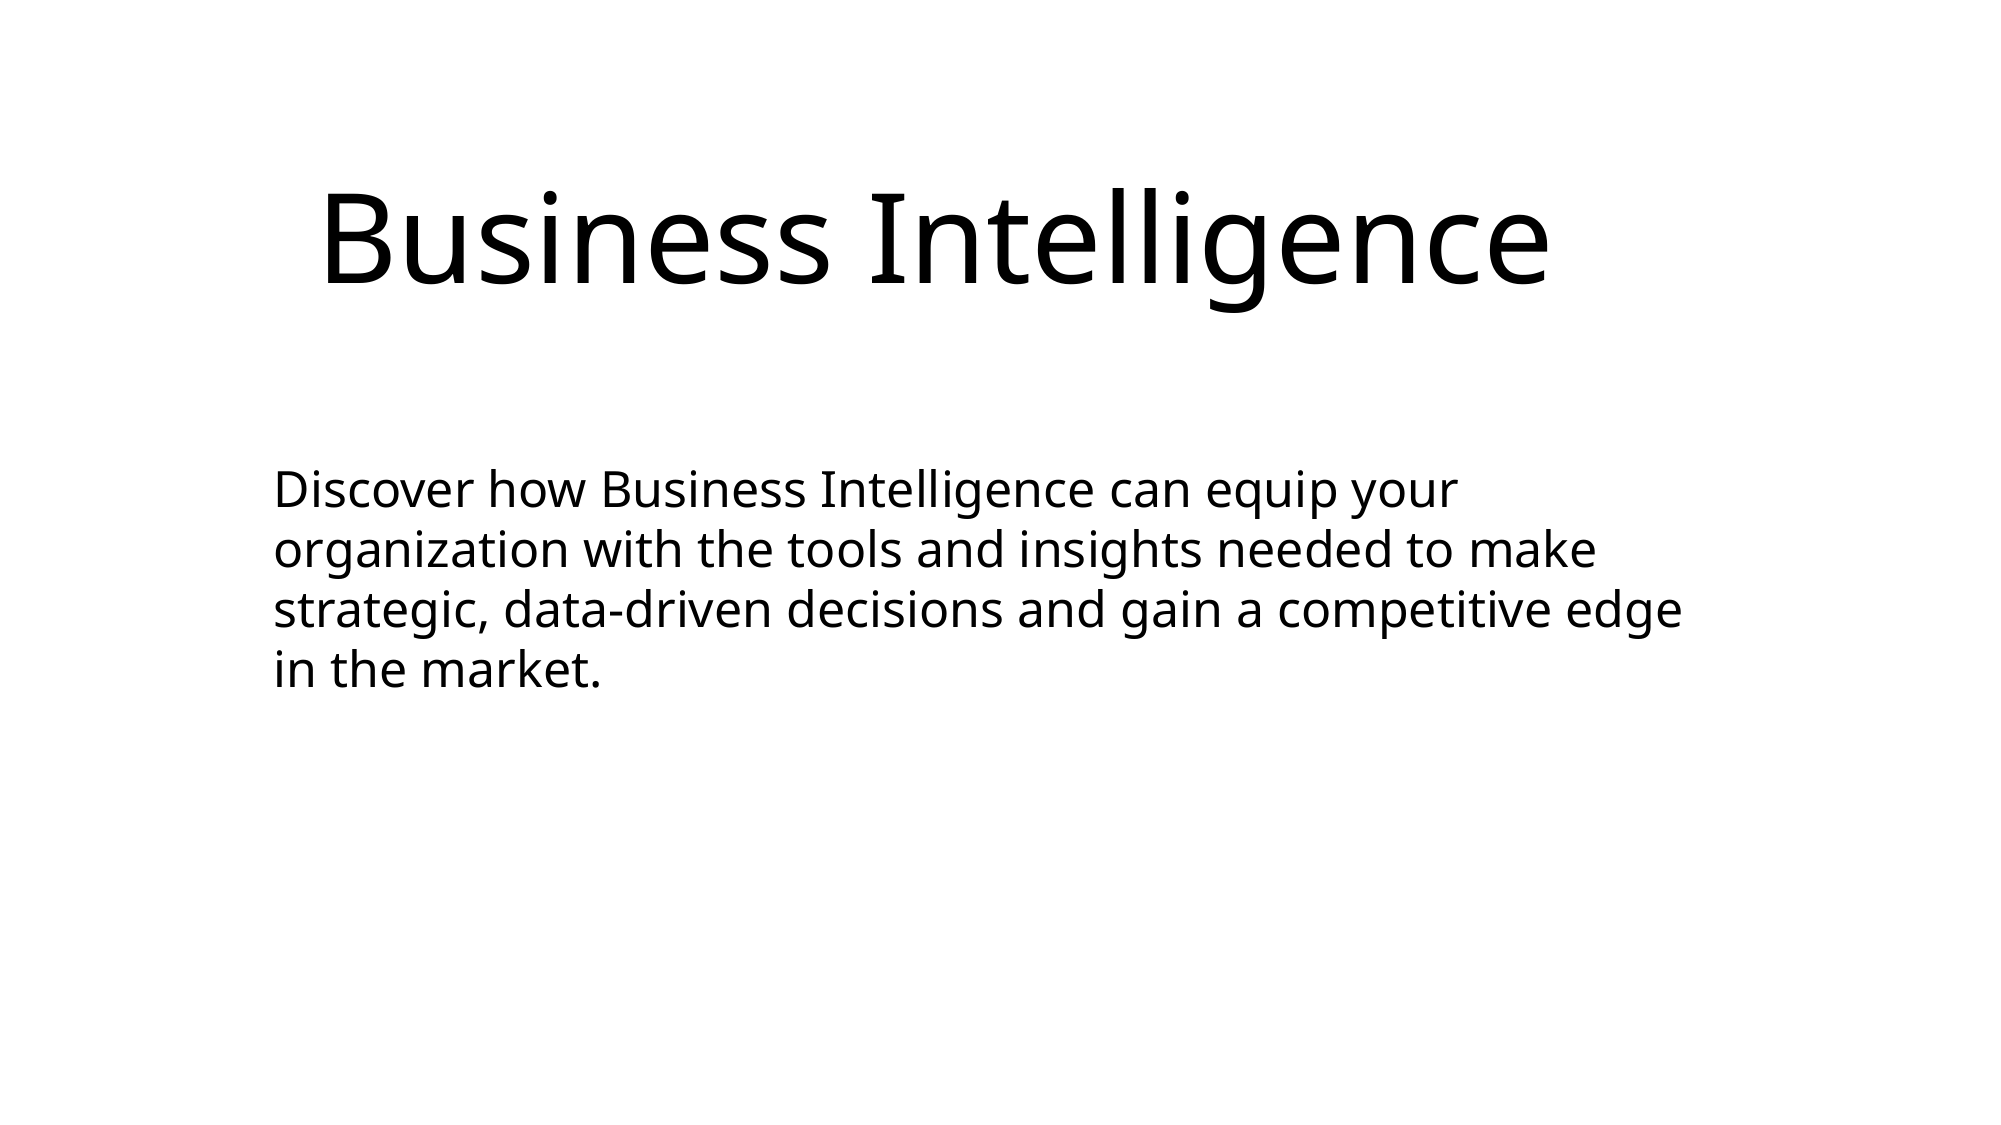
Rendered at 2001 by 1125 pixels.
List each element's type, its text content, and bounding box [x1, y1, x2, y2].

title Business Intelligence [185, 121, 1686, 319]
text_box Discover how Business Intelligence can equip your organization with the tools and insights needed to make strategic, data-driven decisions and gain a competitive edge in the market. [258, 450, 1709, 705]
